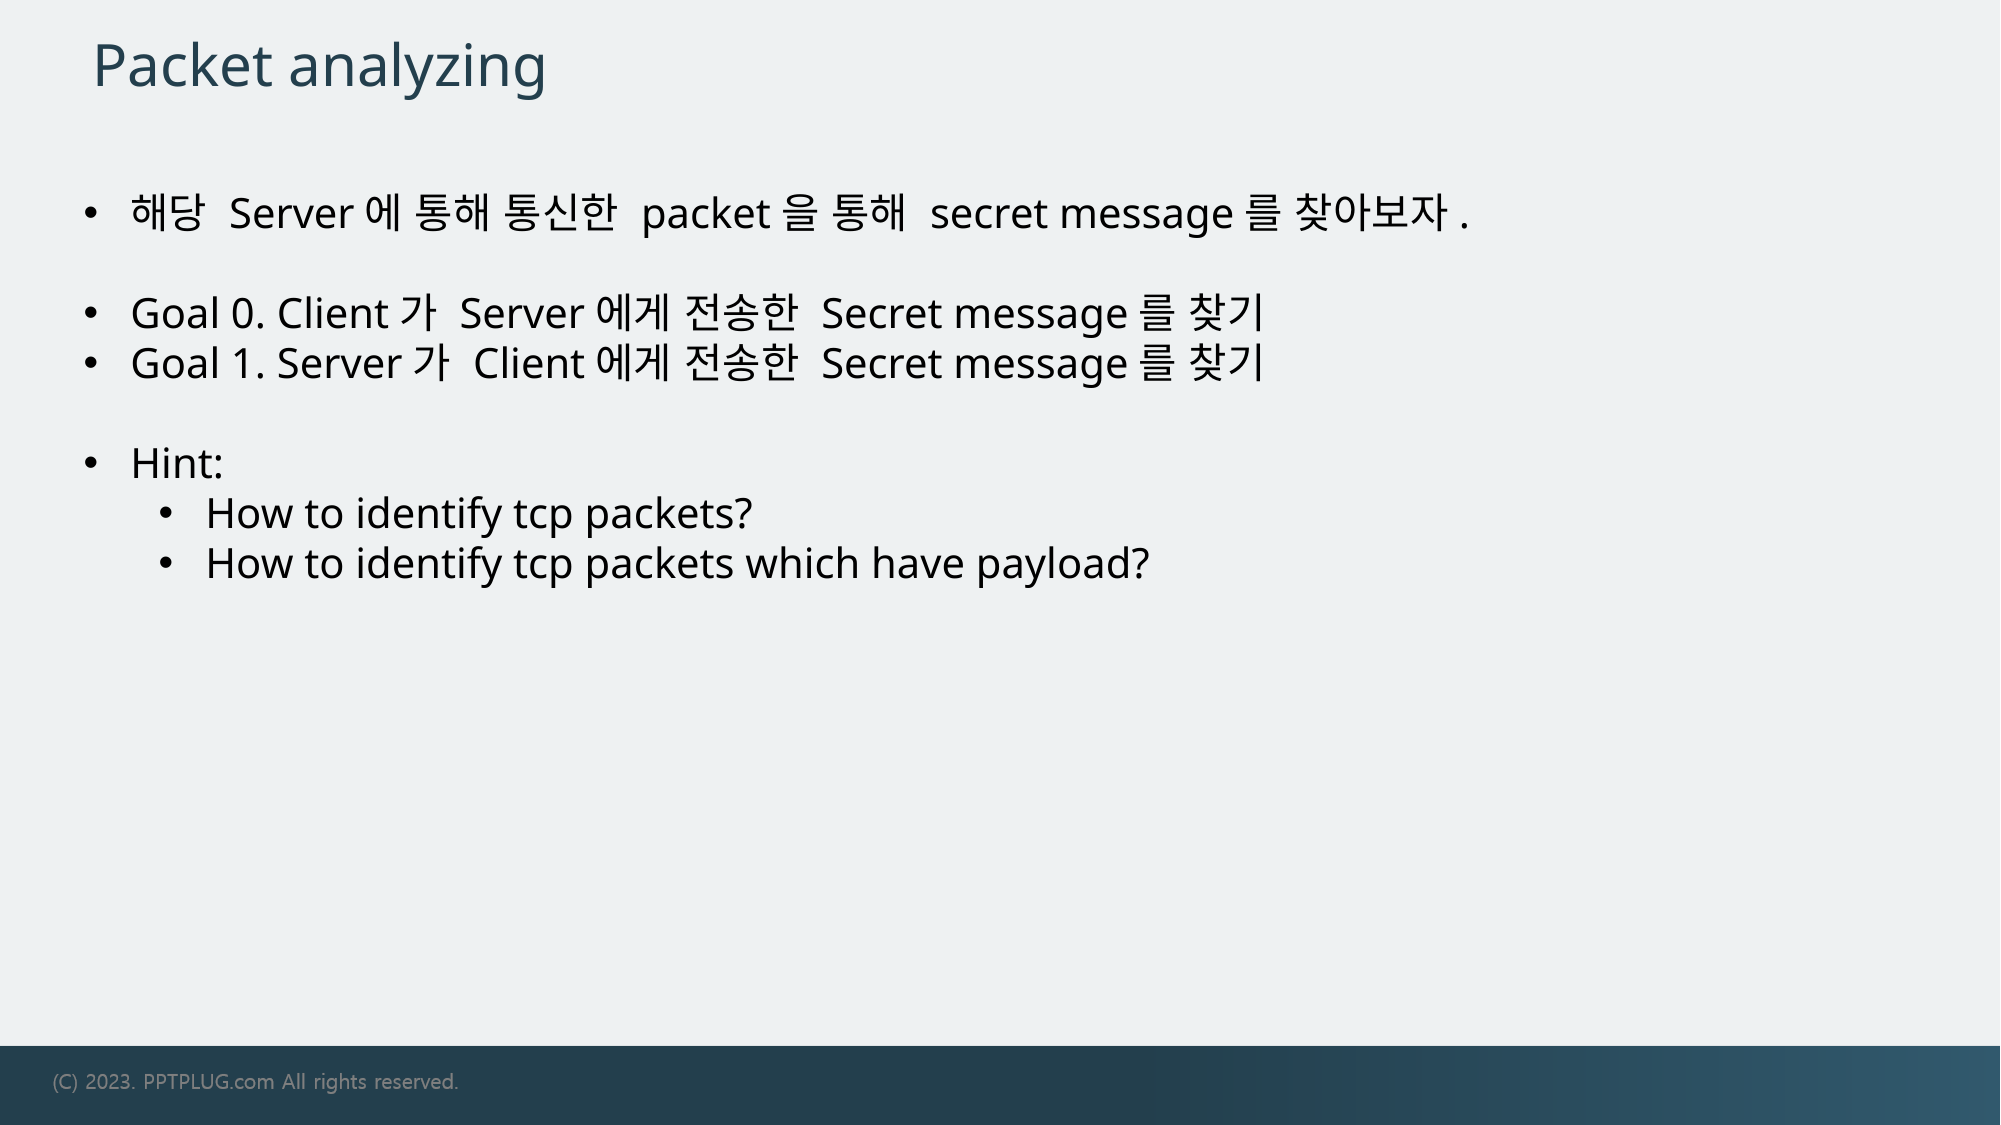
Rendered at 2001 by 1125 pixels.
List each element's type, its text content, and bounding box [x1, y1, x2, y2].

text_box 해당 Server에 통해 통신한 packet을 통해 secret message를 찾아보자. Goal 0. Client가 Server에게 전송한 Secret message를 찾기 Goal 1. Server가 Client에게 전송한 Secret message를 찾기 Hint: How to identify tcp packets? How to identify tcp packets which have payload? [68, 179, 1933, 595]
title Packet analyzing [77, 28, 787, 107]
picture [0, 0, 2000, 1125]
